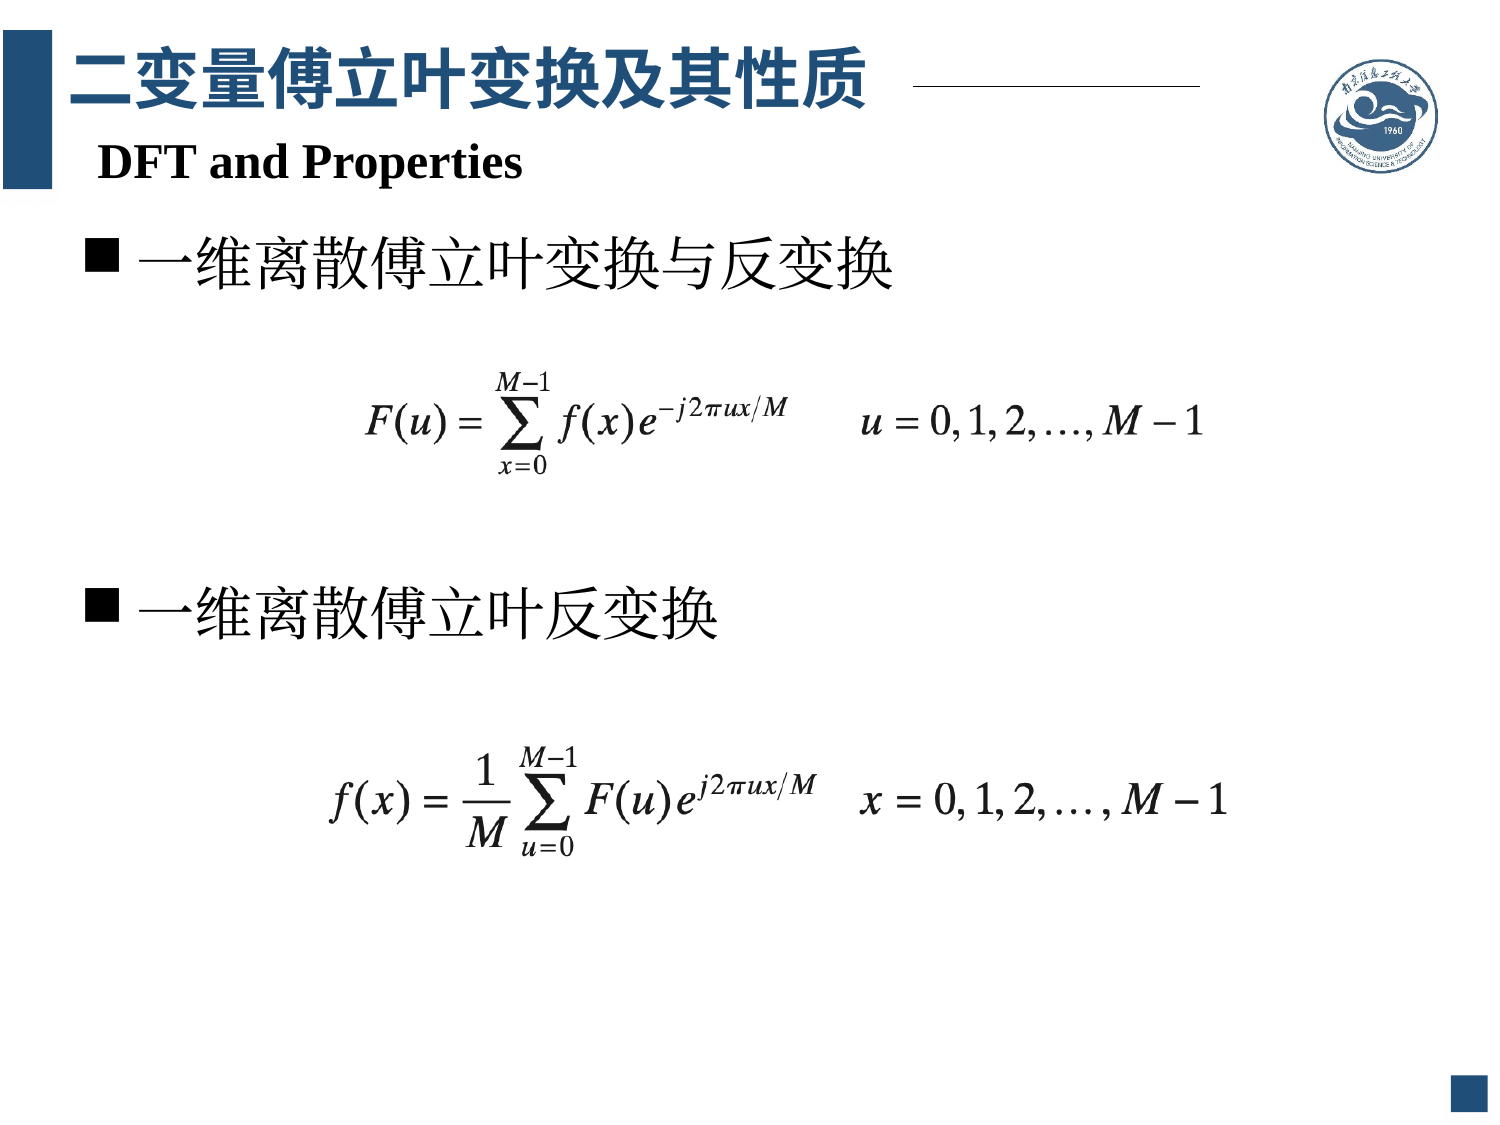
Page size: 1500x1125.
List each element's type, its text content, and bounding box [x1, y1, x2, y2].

text_box [1450, 1074, 1489, 1113]
text_box 二变量傅立叶变换及其性质 [52, 16, 1007, 148]
text_box 一维离散傅立叶变换与反变换 一维离散傅立叶反变换 [65, 219, 1488, 655]
text_box [3, 30, 53, 190]
picture [332, 348, 1234, 495]
text_box DFT and Properties [82, 95, 759, 229]
picture [1308, 44, 1452, 185]
picture [292, 715, 1261, 873]
